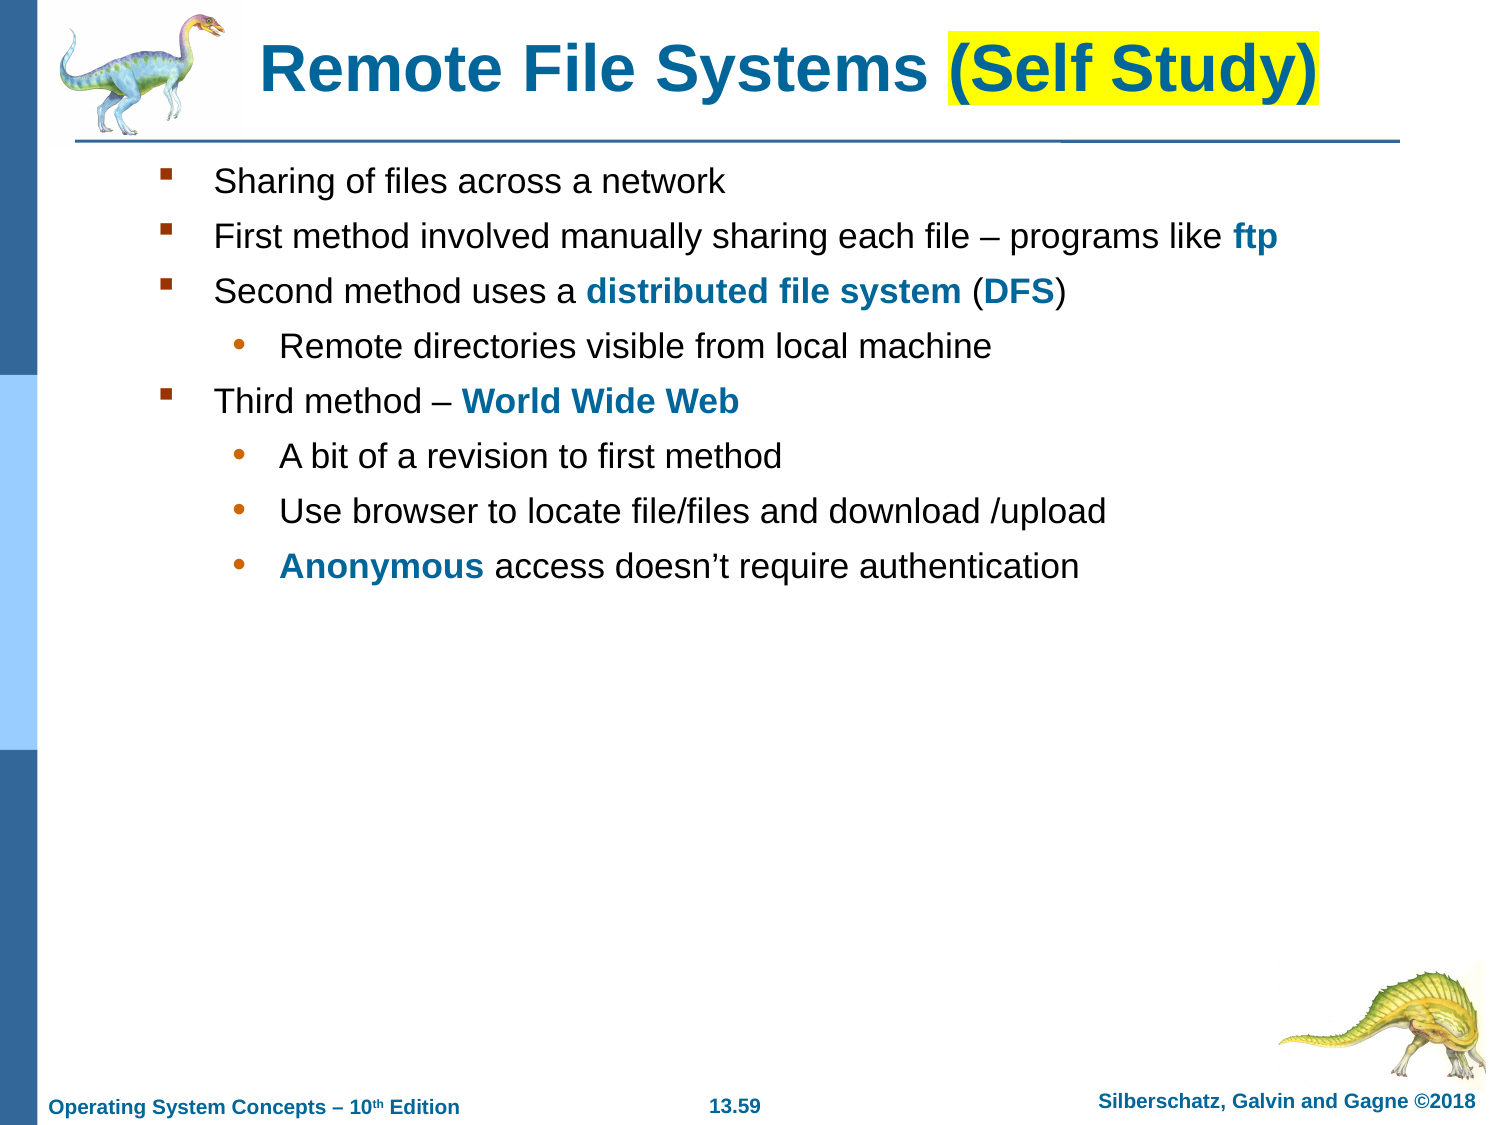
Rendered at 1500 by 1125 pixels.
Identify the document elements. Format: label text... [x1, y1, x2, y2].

title Remote File Systems (Self Study) [198, 17, 1380, 112]
picture [46, 0, 243, 149]
picture [1275, 959, 1486, 1090]
list Sharing of files across a network First method involved manually sharing each file – programs like ftp Second method uses a distributed file system (DFS) Remote directories visible from local machine Third method – World Wide Web A bit of a revision to first method Use browser to locate file/files and download /upload Anonymous access doesn’t require authentication [142, 150, 1400, 895]
